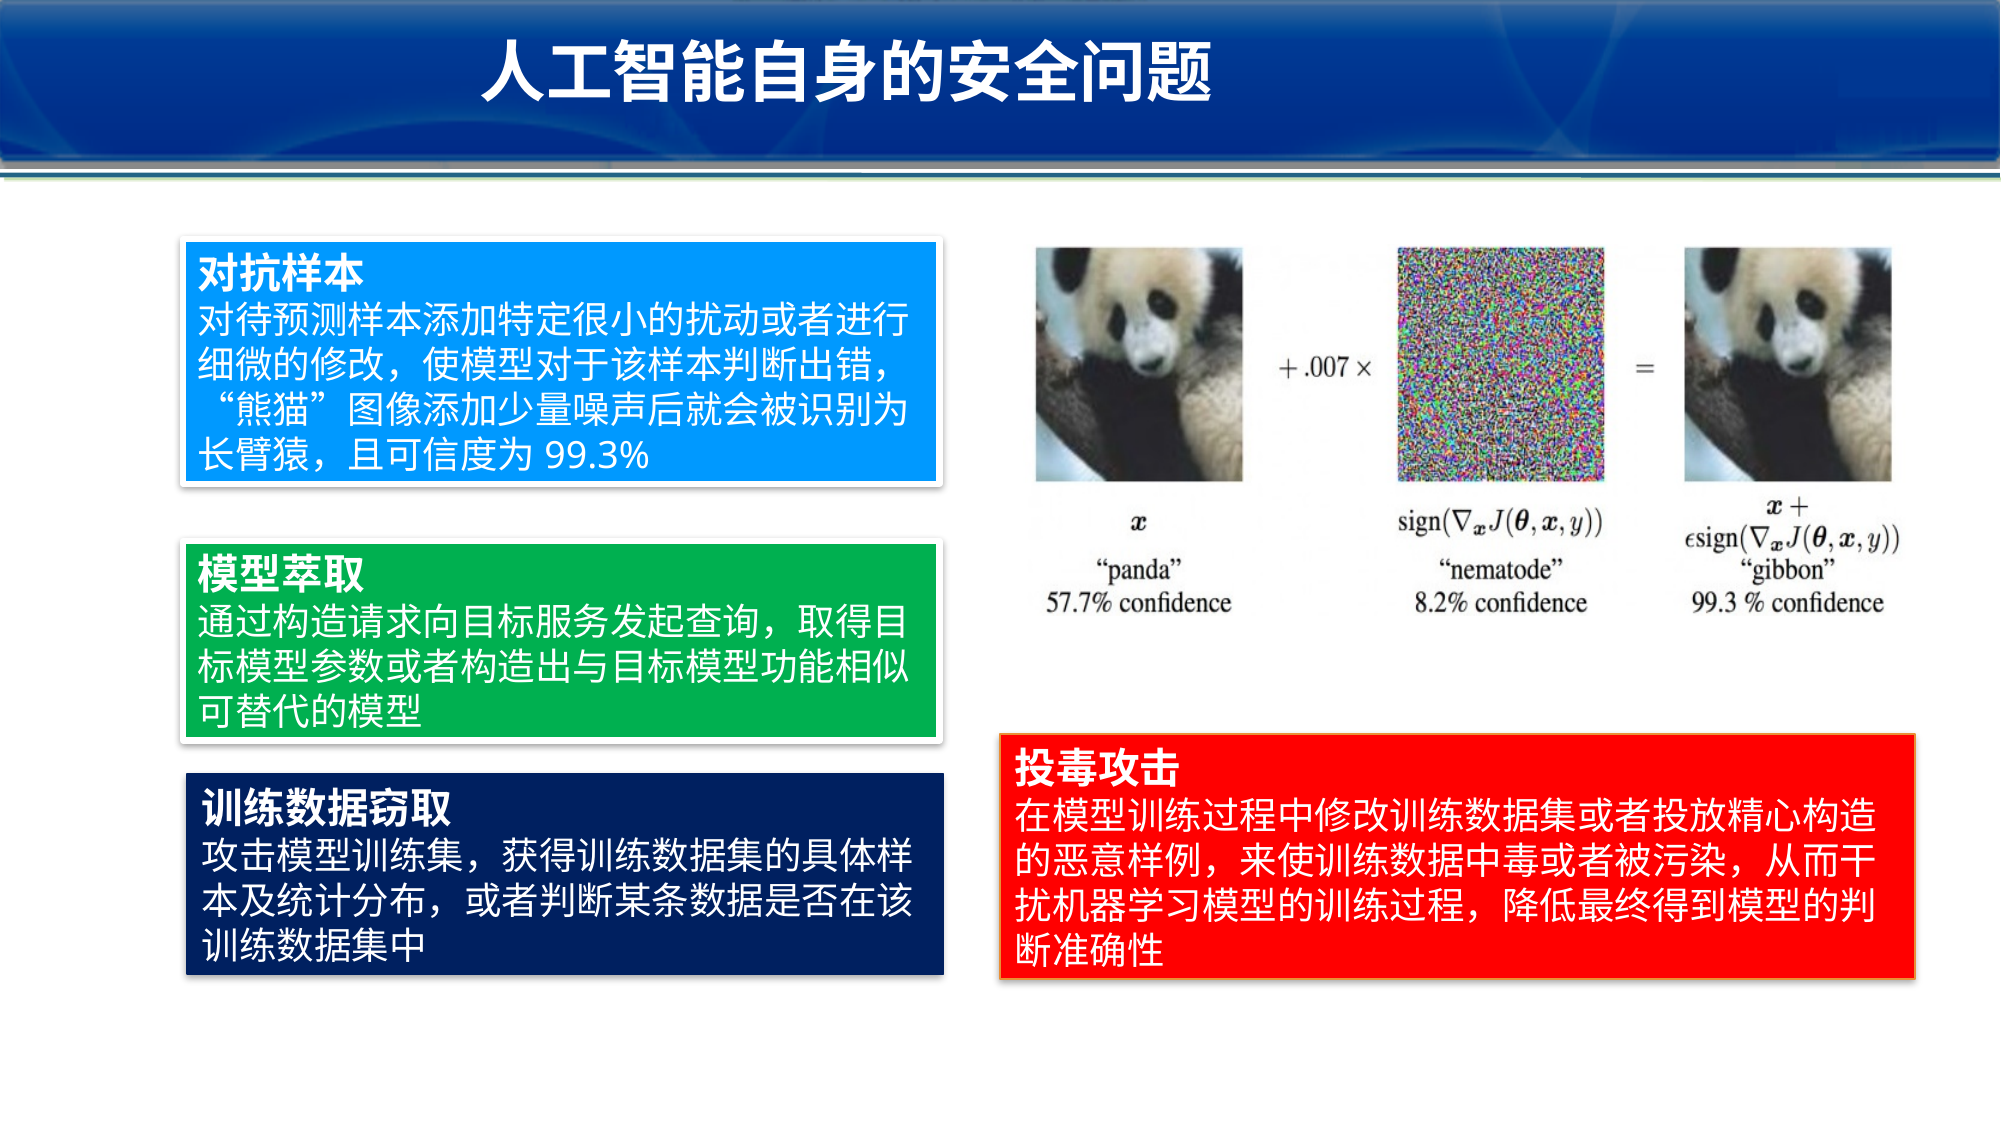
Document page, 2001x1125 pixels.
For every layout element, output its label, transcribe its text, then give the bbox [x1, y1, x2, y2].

picture [1023, 243, 1916, 616]
text_box 投毒攻击 在模型训练过程中修改训练数据集或者投放精心构造的恶意样例，来使训练数据中毒或者被污染，从而干扰机器学习模型的训练过程，降低最终得到模型的判断准确性 [999, 733, 1916, 980]
text_box 模型萃取 通过构造请求向目标服务发起查询，取得目标模型参数或者构造出与目标模型功能相似可替代的模型 [180, 538, 943, 744]
text_box 训练数据窃取 攻击模型训练集，获得训练数据集的具体样本及统计分布，或者判断某条数据是否在该训练数据集中 [186, 773, 944, 975]
text_box 人工智能自身的安全问题 [464, 22, 1408, 118]
text_box 对抗样本 对待预测样本添加特定很小的扰动或者进行细微的修改，使模型对于该样本判断出错，“熊猫”图像添加少量噪声后就会被识别为长臂猿，且可信度为99.3% [180, 236, 943, 487]
